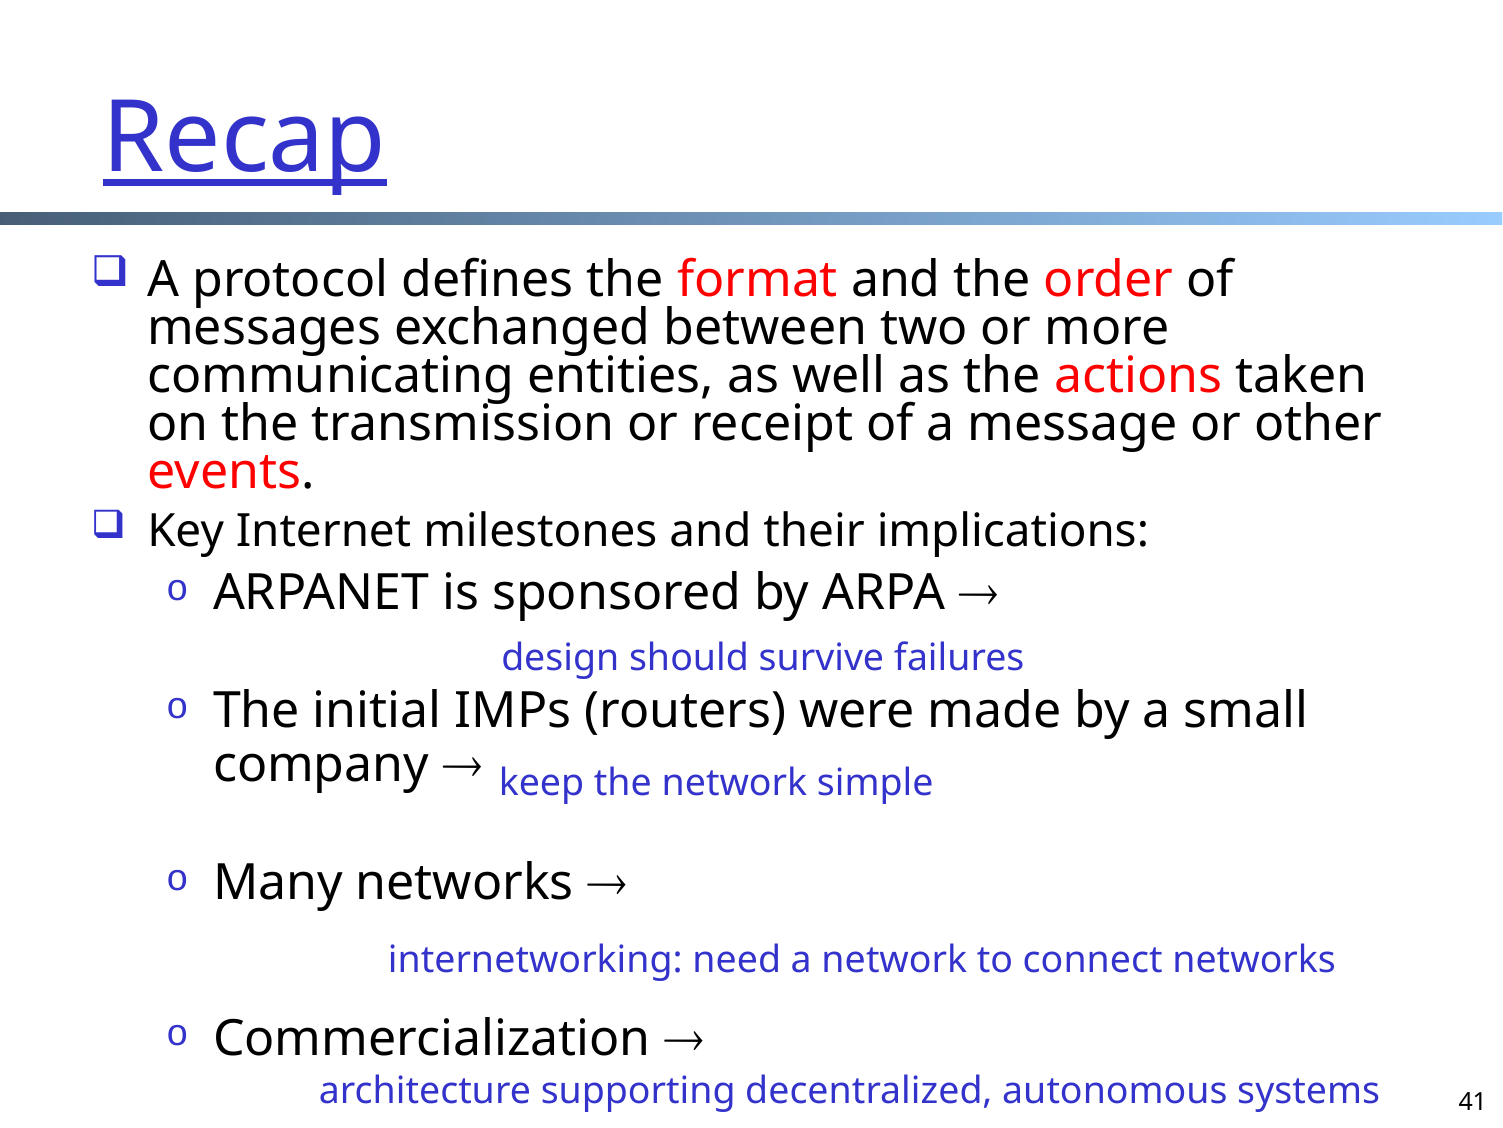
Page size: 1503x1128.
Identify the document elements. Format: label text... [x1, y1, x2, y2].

text_box keep the network simple [483, 751, 949, 811]
text_box design should survive failures [486, 625, 1041, 686]
text_box architecture supporting decentralized, autonomous systems [229, 1063, 1396, 1119]
list A protocol defines the format and the order of messages exchanged between two or more communicating entities, as well as the actions taken on the transmission or receipt of a message or other events. Key Internet milestones and their implications: ARPANET is sponsored by ARPA  The initial IMPs (routers) were made by a small company  Many networks  Commercialization  [76, 251, 1428, 1077]
title Recap [87, 37, 1365, 226]
text_box internetworking: need a network to connect networks [298, 932, 1352, 988]
slide_number 41 [1151, 1051, 1503, 1128]
